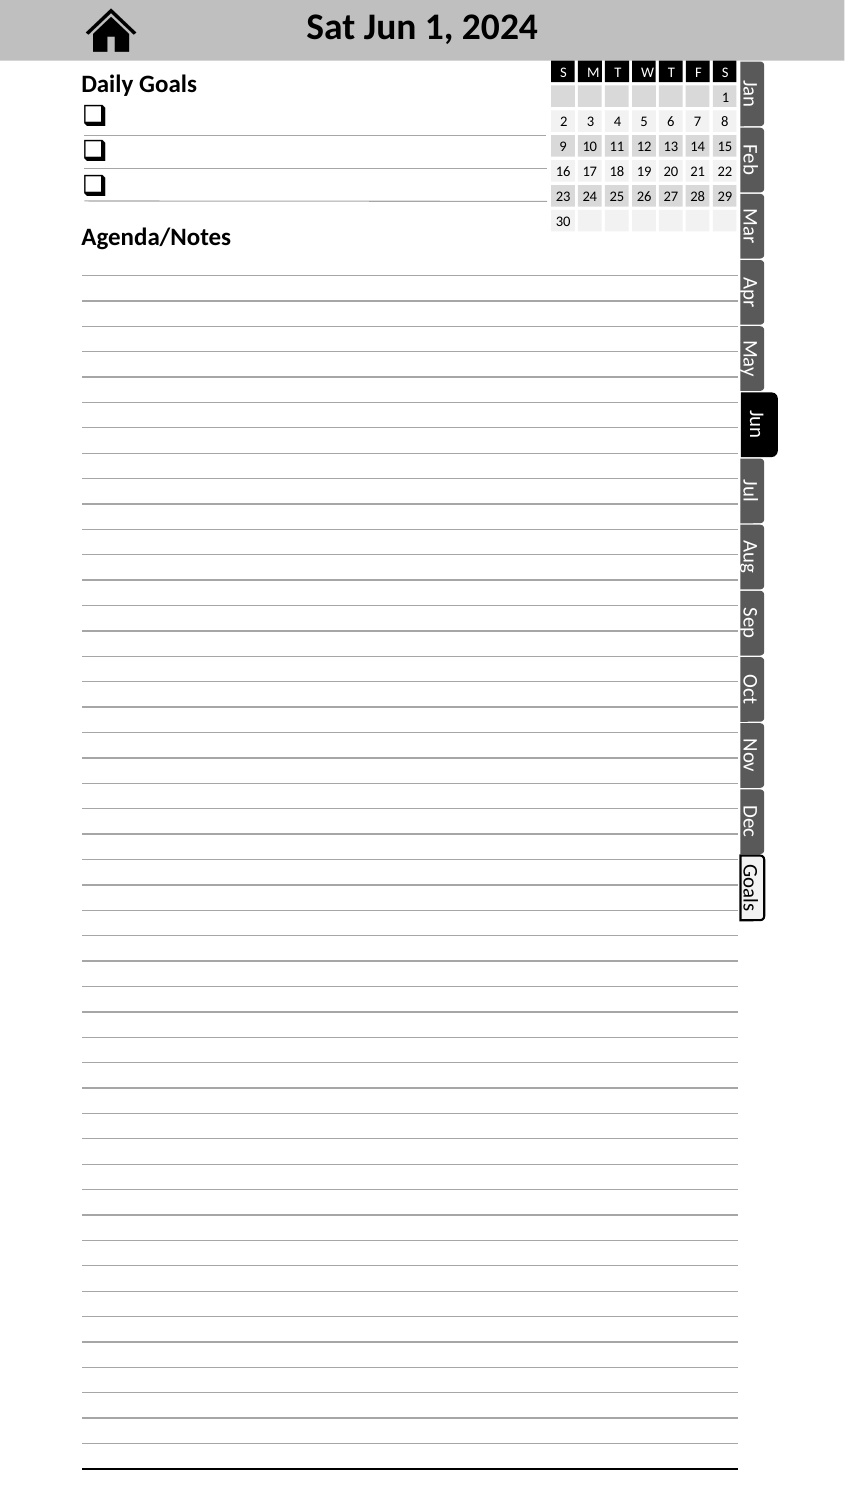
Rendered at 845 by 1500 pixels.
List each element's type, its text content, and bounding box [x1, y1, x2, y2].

picture [82, 1, 140, 59]
list Sat Jun 1, 2024 [190, 0, 655, 61]
